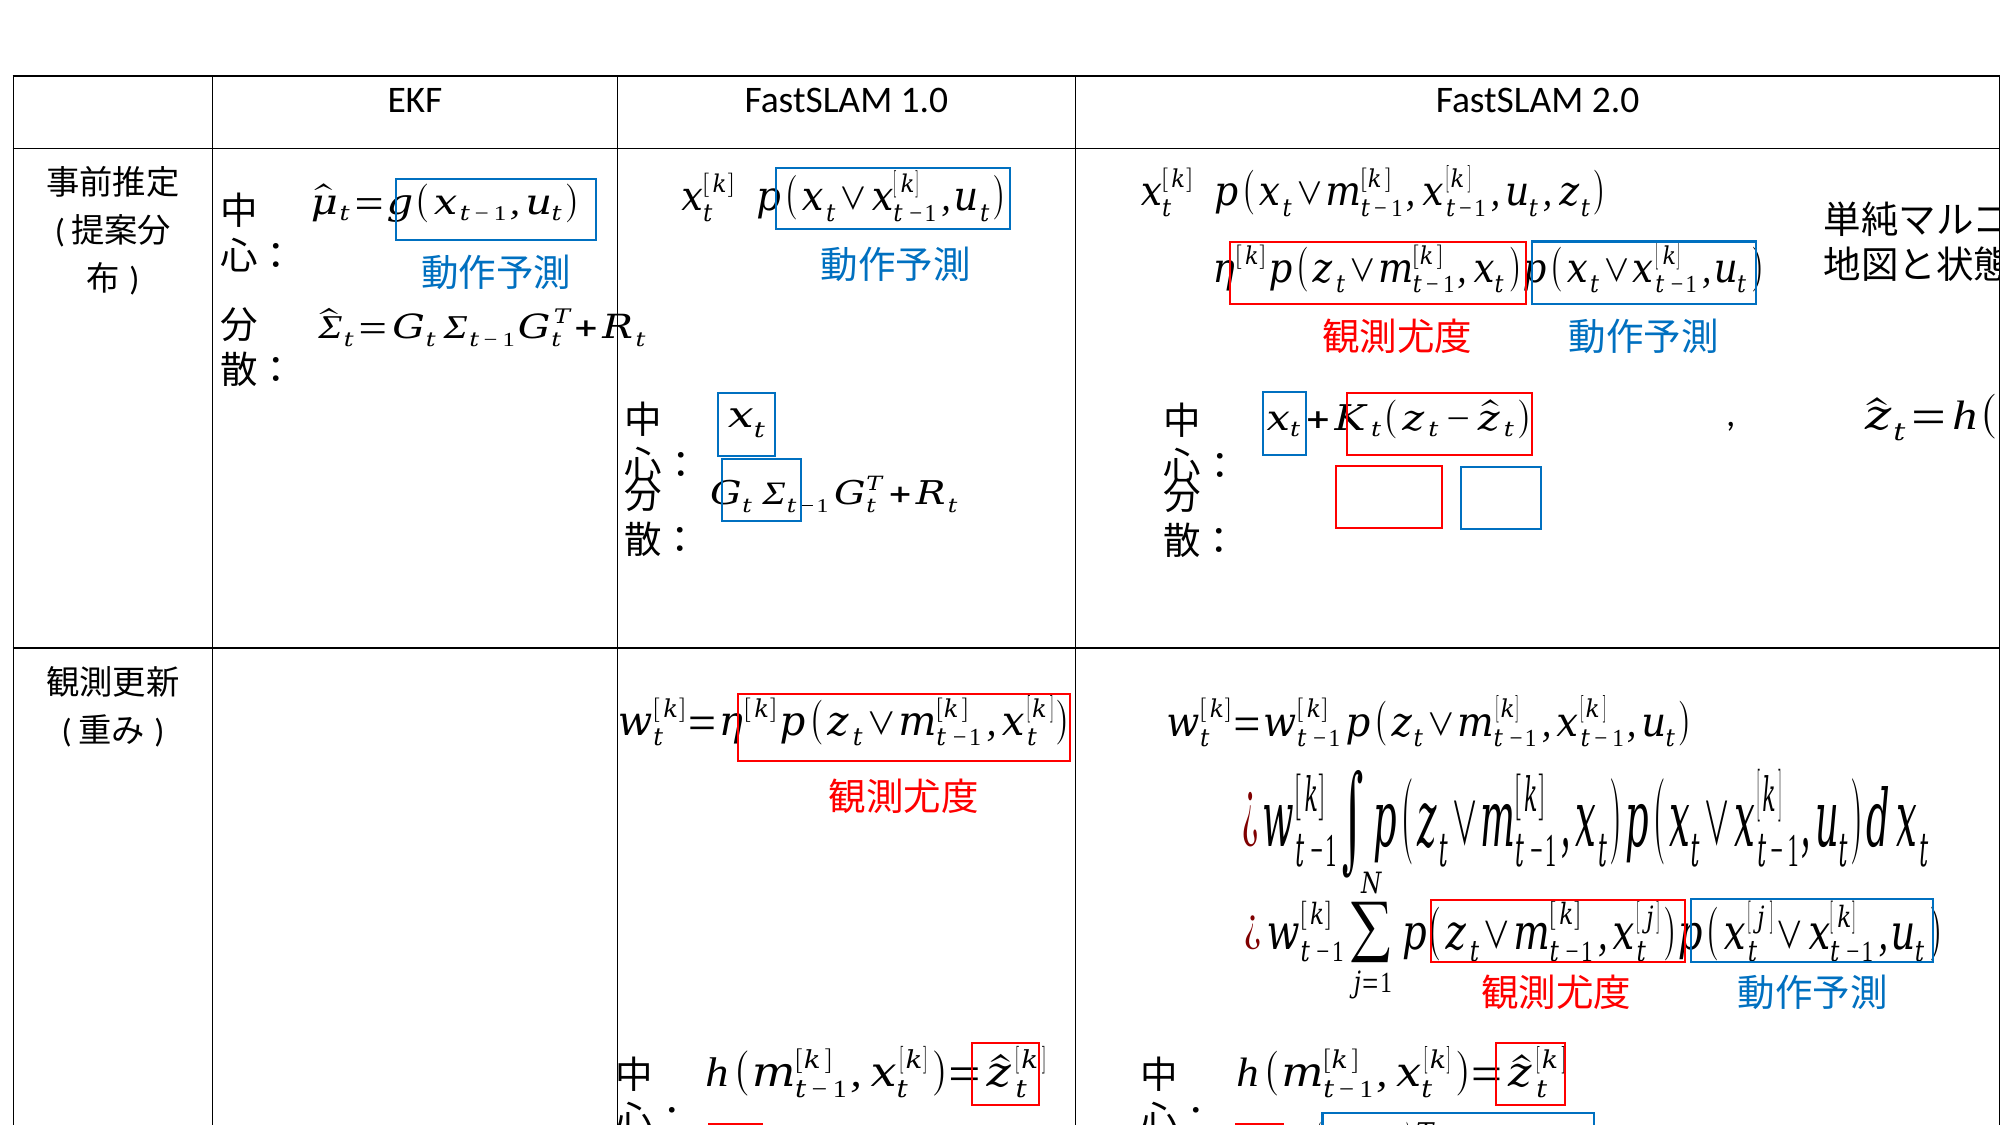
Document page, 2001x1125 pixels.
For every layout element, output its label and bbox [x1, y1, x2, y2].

text_box [775, 167, 1011, 230]
table_header [213, 77, 617, 148]
text_box [205, 293, 342, 399]
text_box [1321, 1112, 2000, 1125]
text_box [1125, 1043, 1284, 1125]
text_box [737, 693, 1071, 762]
text_box [801, 233, 990, 293]
text_box [1229, 241, 1527, 365]
text_box [609, 388, 802, 569]
table_cell [1076, 149, 1999, 647]
table_cell [14, 649, 212, 1125]
text_box [1460, 466, 1542, 530]
text_box [205, 179, 342, 284]
text_box [1335, 465, 1443, 529]
table_header [14, 77, 212, 148]
table_cell [612, 315, 617, 325]
text_box [1148, 389, 1307, 569]
table_cell [1076, 649, 1999, 1125]
text_box [1430, 899, 1686, 1022]
table_header [1076, 77, 1999, 148]
text_box [971, 1042, 1040, 1106]
text_box [1808, 188, 2000, 294]
text_box [1690, 898, 1934, 1021]
table_cell [14, 149, 212, 647]
table_cell [618, 649, 1075, 1125]
text_box [804, 765, 1003, 826]
table_cell [213, 649, 617, 1125]
table_cell [618, 149, 1075, 647]
text_box [1346, 392, 1533, 456]
text_box [601, 1043, 763, 1125]
table_cell [618, 315, 625, 325]
text_box [1531, 240, 1757, 365]
table_cell [213, 149, 617, 647]
table_header [618, 77, 1075, 148]
text_box [395, 178, 597, 302]
text_box [1495, 1042, 1566, 1106]
